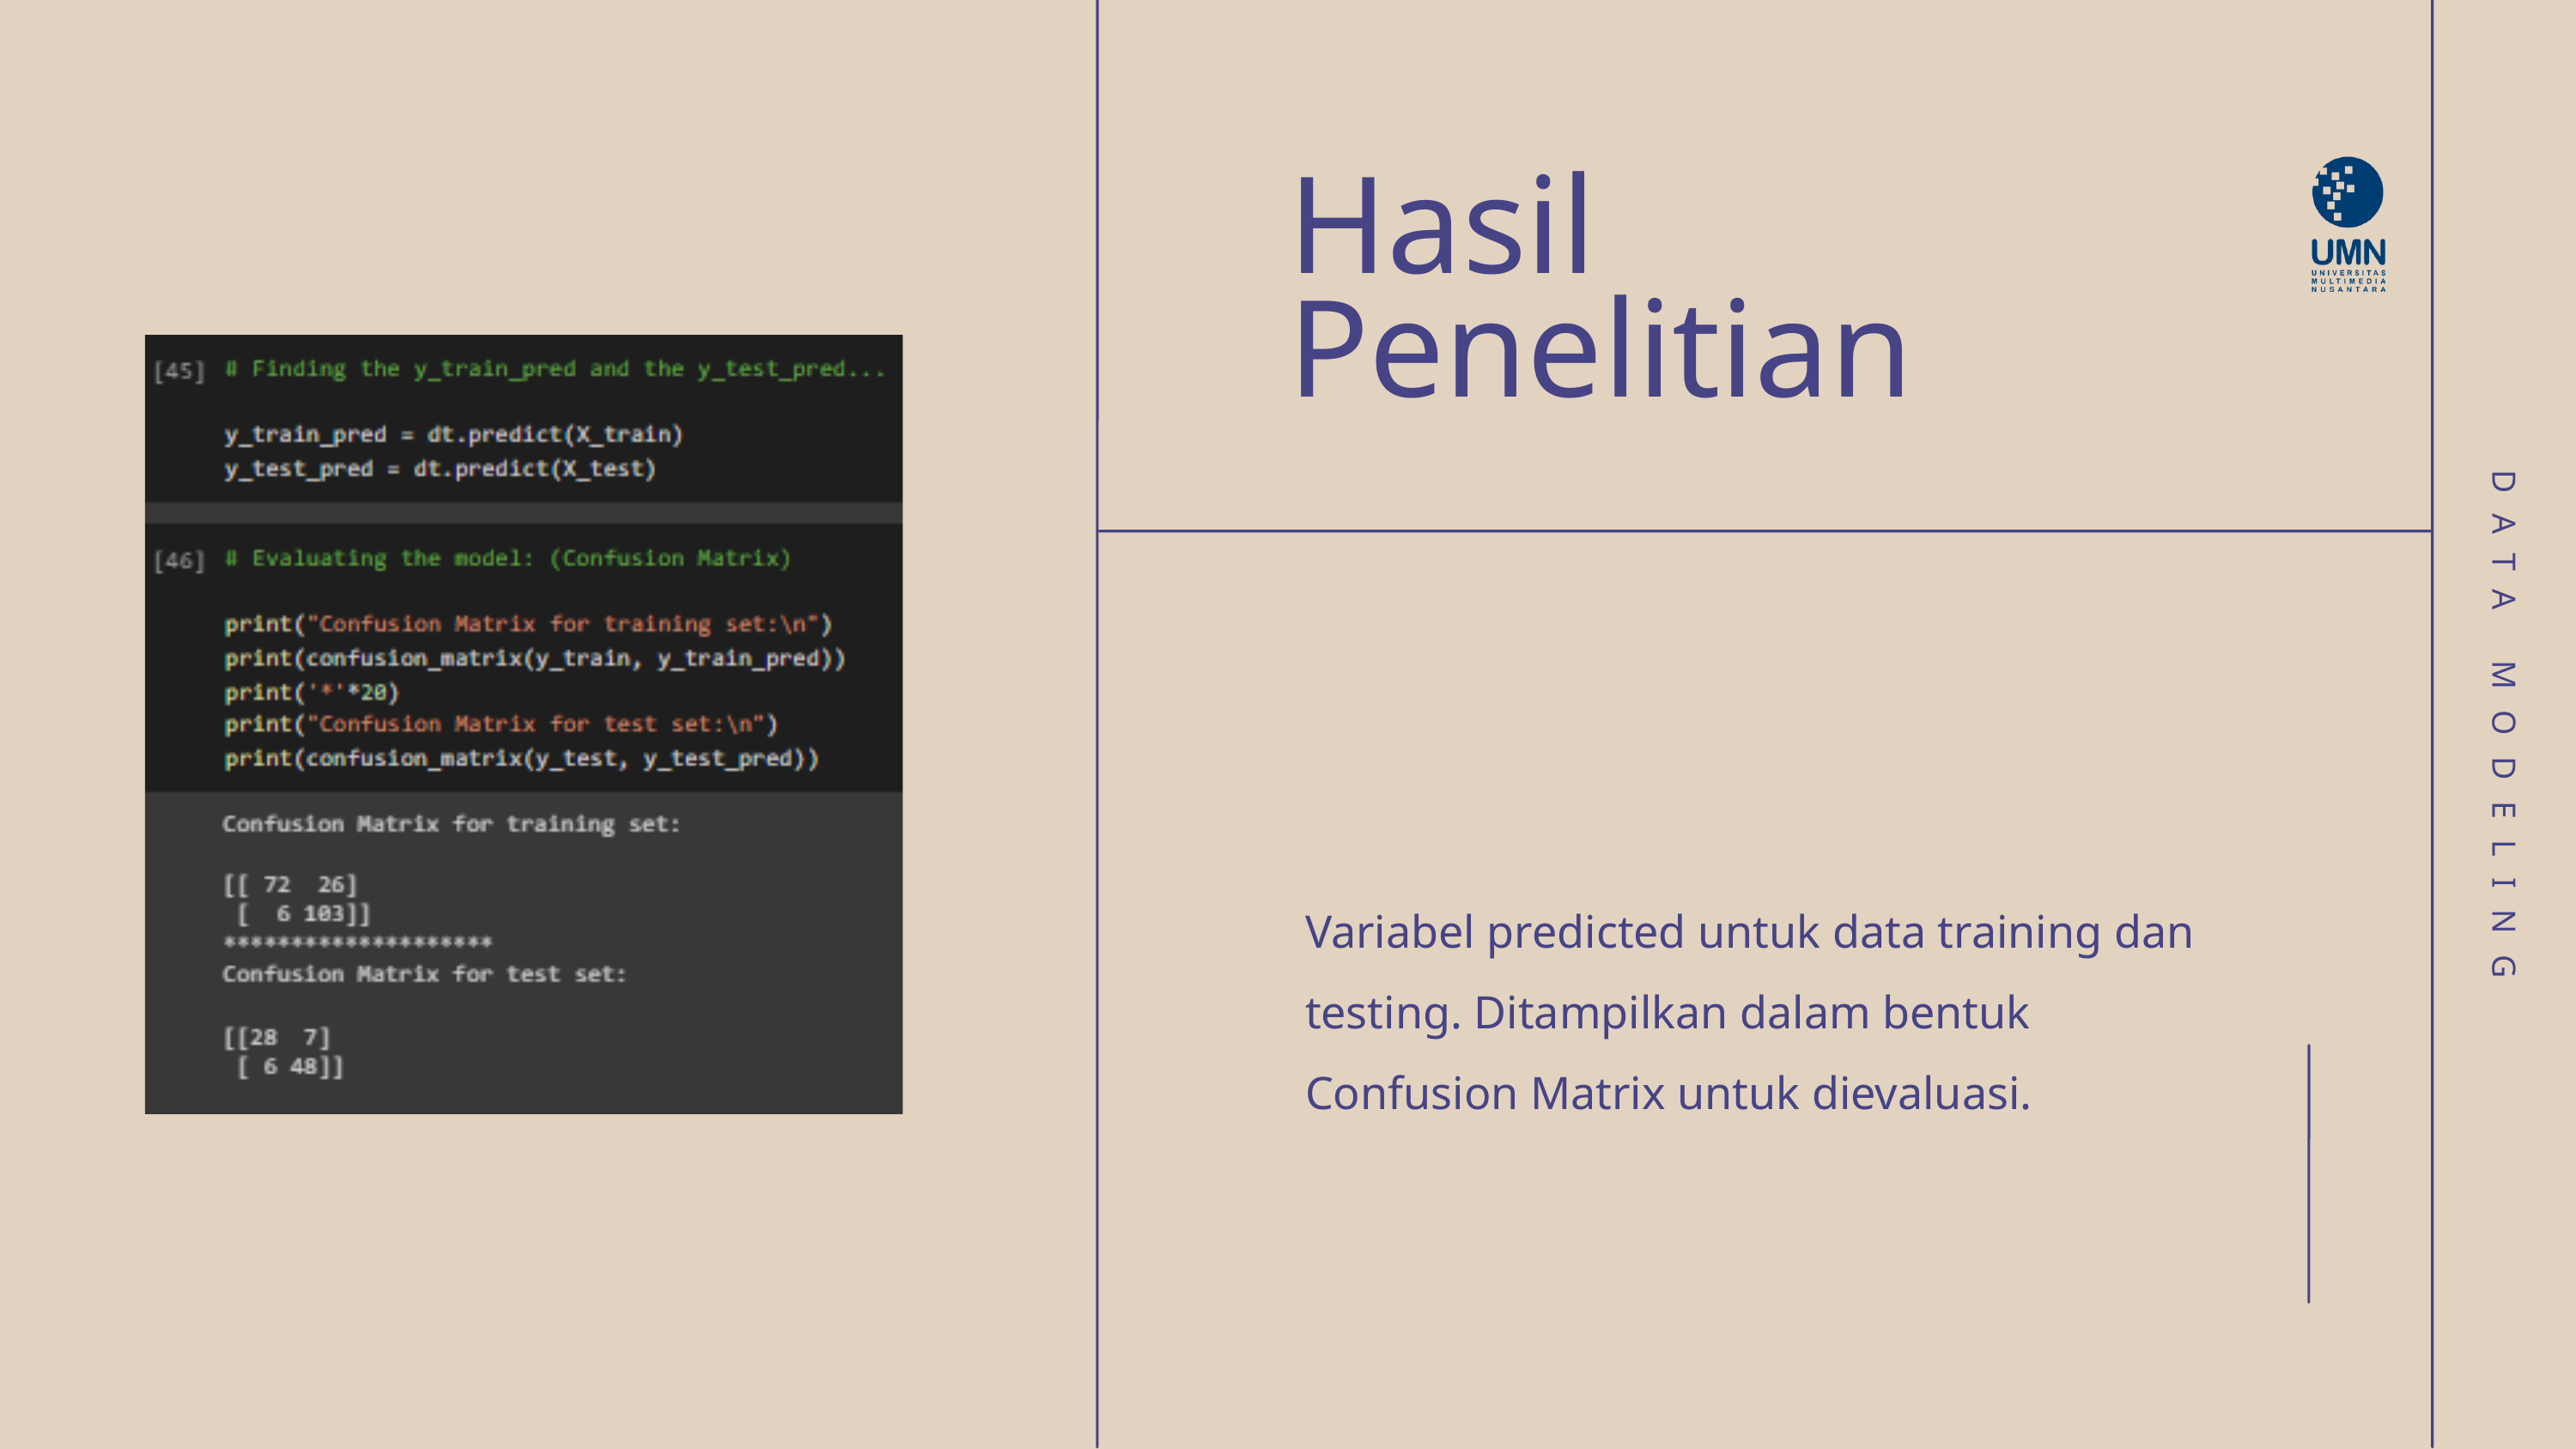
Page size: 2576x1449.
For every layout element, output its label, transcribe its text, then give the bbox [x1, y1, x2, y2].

text_box DATA MODELING [2486, 233, 2531, 1215]
picture [2269, 144, 2428, 304]
text_box Hasil Penelitian [1288, 176, 2062, 424]
picture [144, 334, 903, 1114]
text_box Variabel predicted untuk data training dan testing. Ditampilkan dalam bentuk Confusion Matrix untuk dievaluasi. [1304, 876, 2225, 1119]
